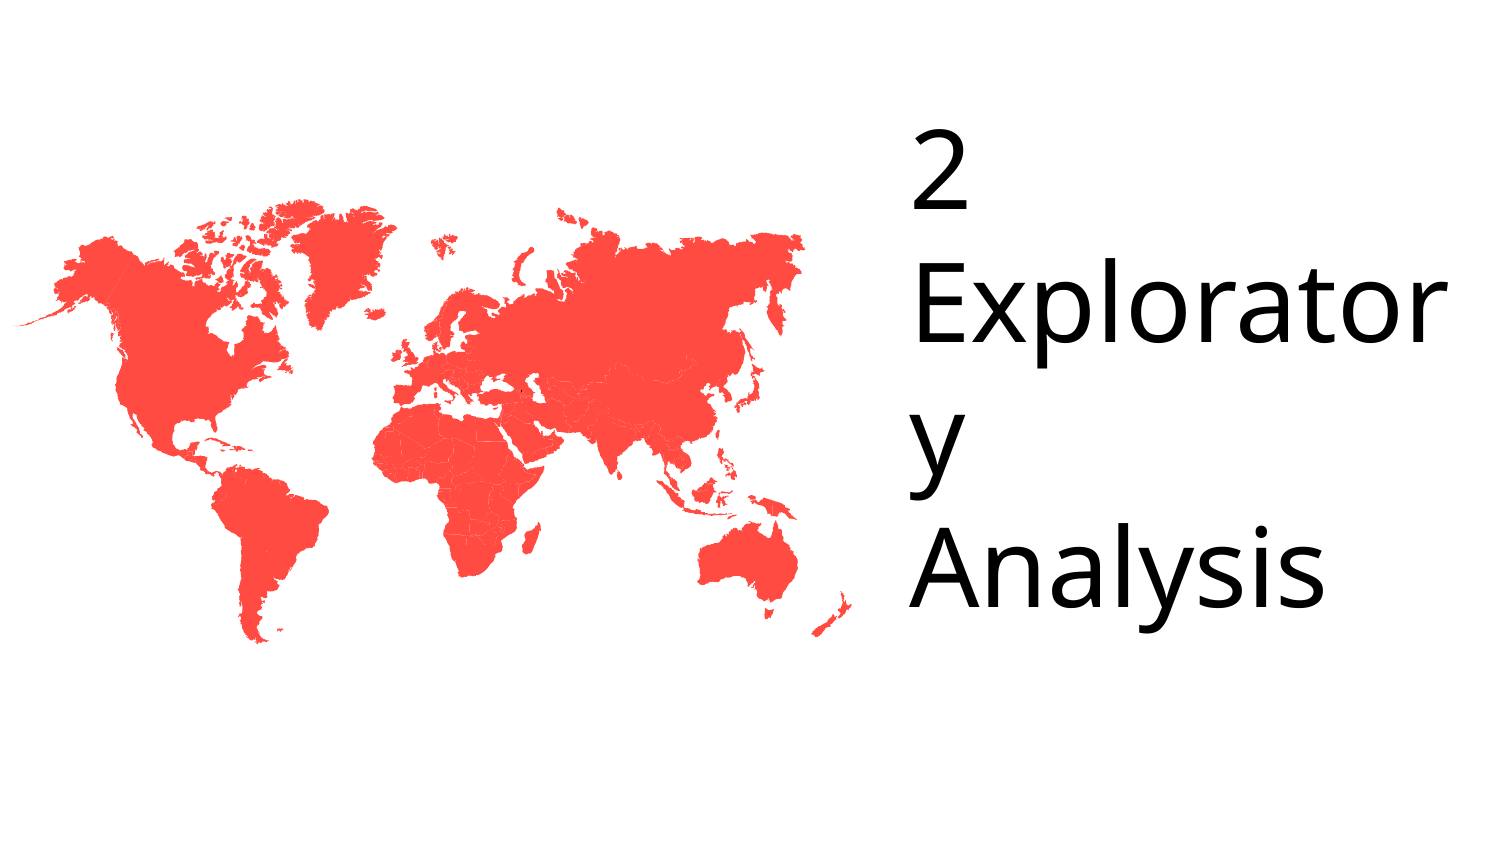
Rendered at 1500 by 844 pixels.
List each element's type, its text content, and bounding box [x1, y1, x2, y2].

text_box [12, 198, 853, 645]
title 2 Exploratory Analysis [894, 199, 1500, 645]
